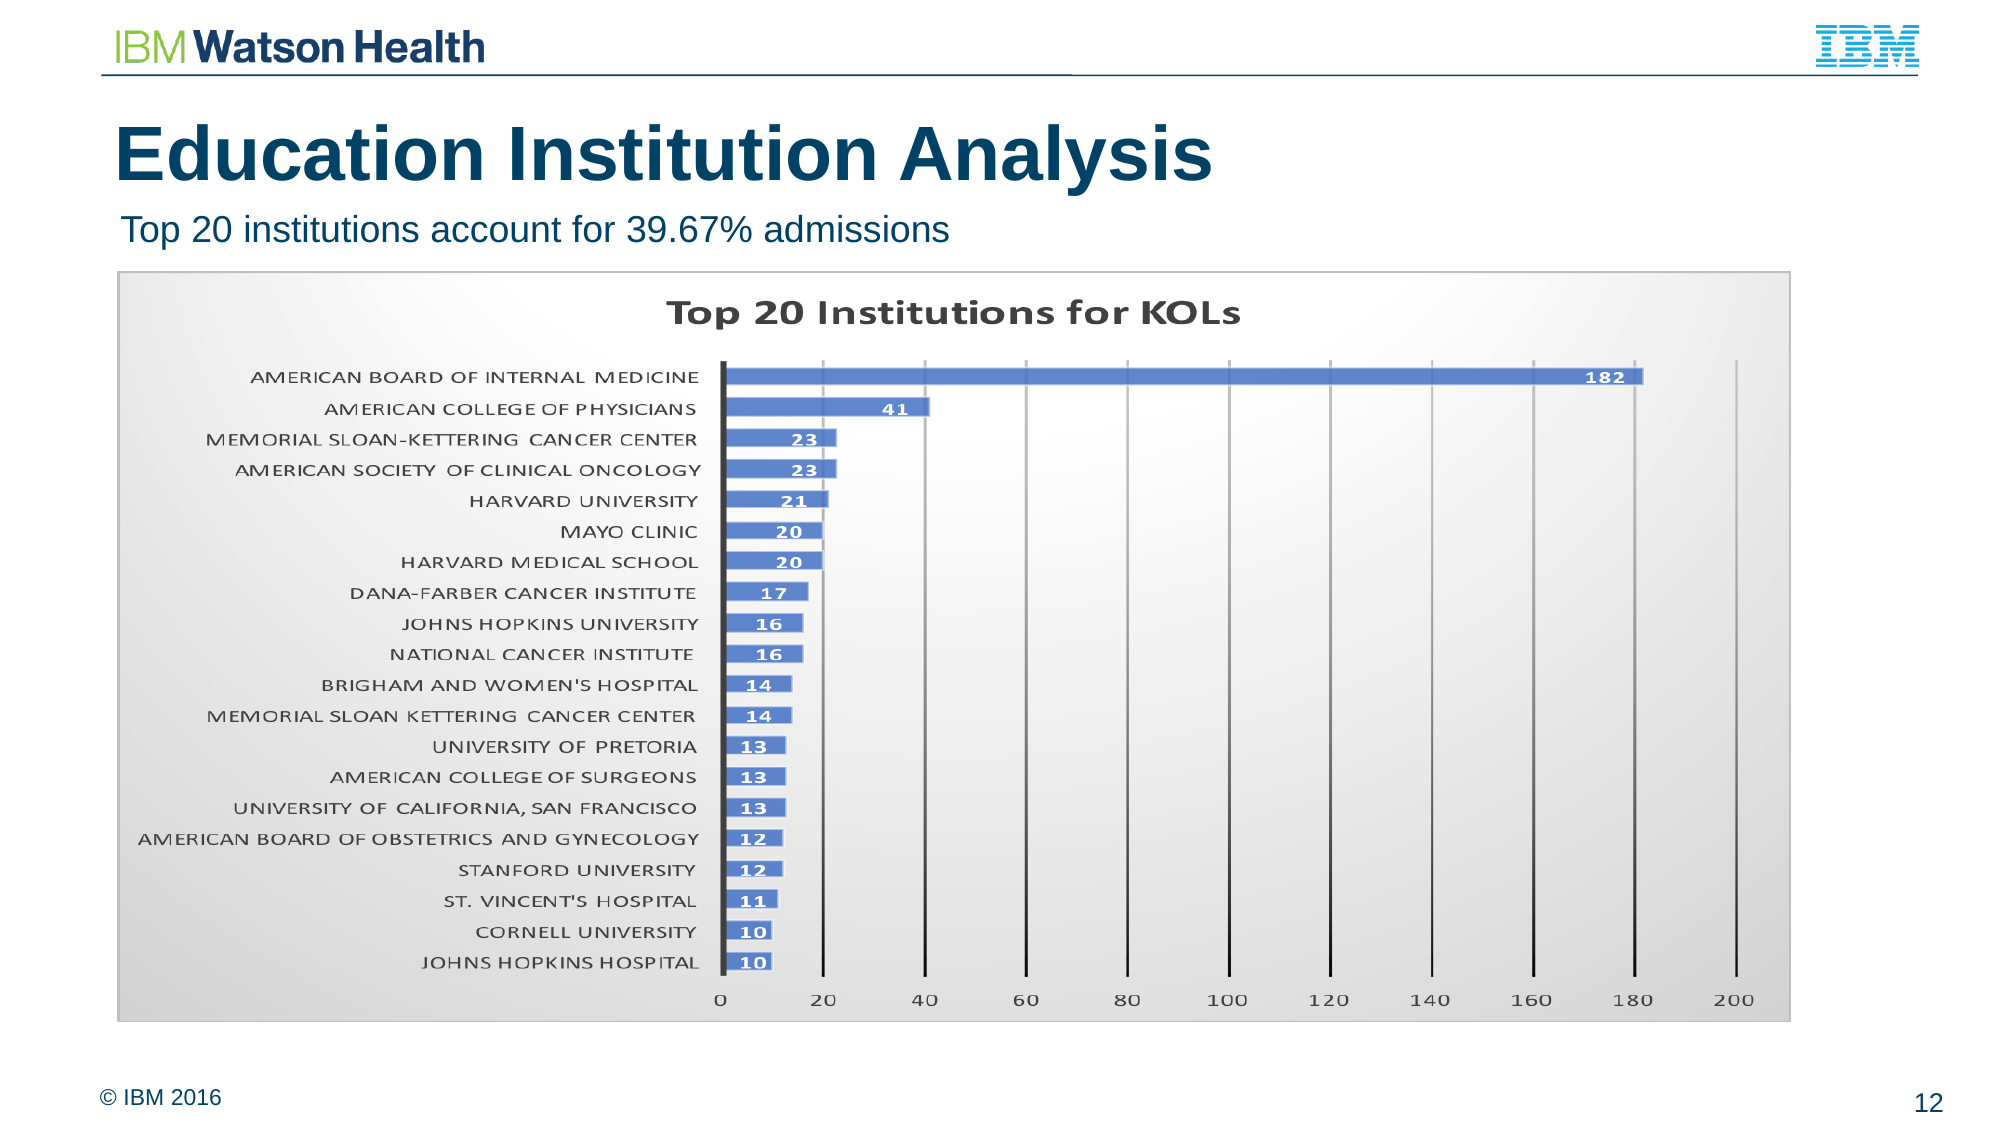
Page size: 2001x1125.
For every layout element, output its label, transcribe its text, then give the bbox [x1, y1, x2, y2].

title Education Institution Analysis [99, 96, 1900, 196]
picture [116, 30, 484, 63]
text_box Top 20 institutions account for 39.67% admissions [0, 197, 1137, 258]
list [116, 271, 1791, 1023]
picture [1816, 25, 1919, 67]
